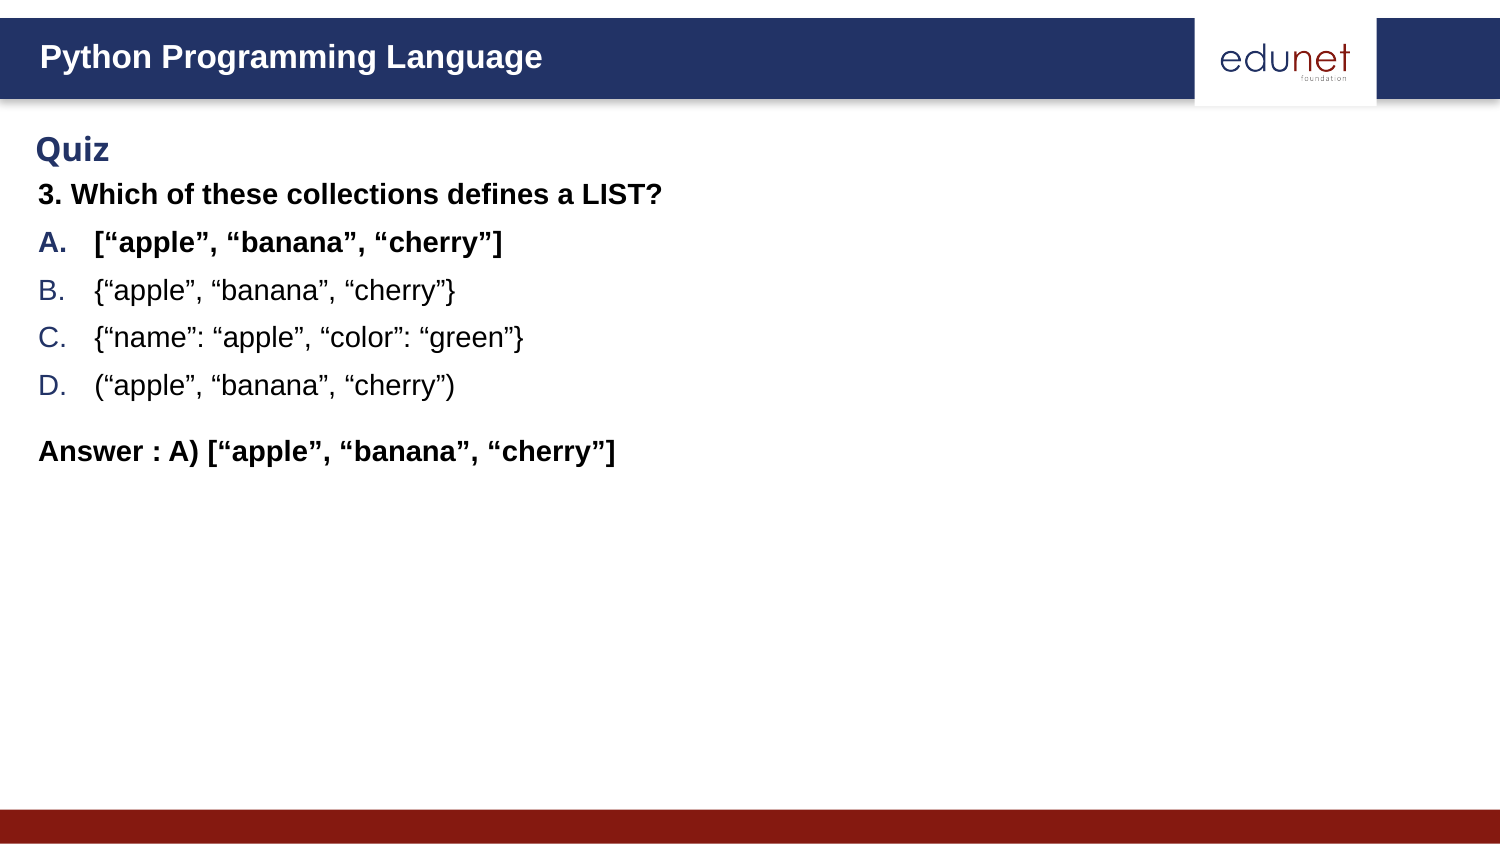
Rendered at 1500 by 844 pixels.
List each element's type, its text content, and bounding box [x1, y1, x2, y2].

title Quiz [32, 125, 668, 168]
text_box Answer : A) [“apple”, “banana”, “cherry”] [23, 424, 1268, 475]
text_box 3. Which of these collections defines a LIST? [“apple”, “banana”, “cherry”] {“apple”, “banana”, “cherry”} {“name”: “apple”, “color”: “green”} (“apple”, “banana”, “cherry”) [23, 168, 1268, 409]
picture [1215, 38, 1356, 86]
